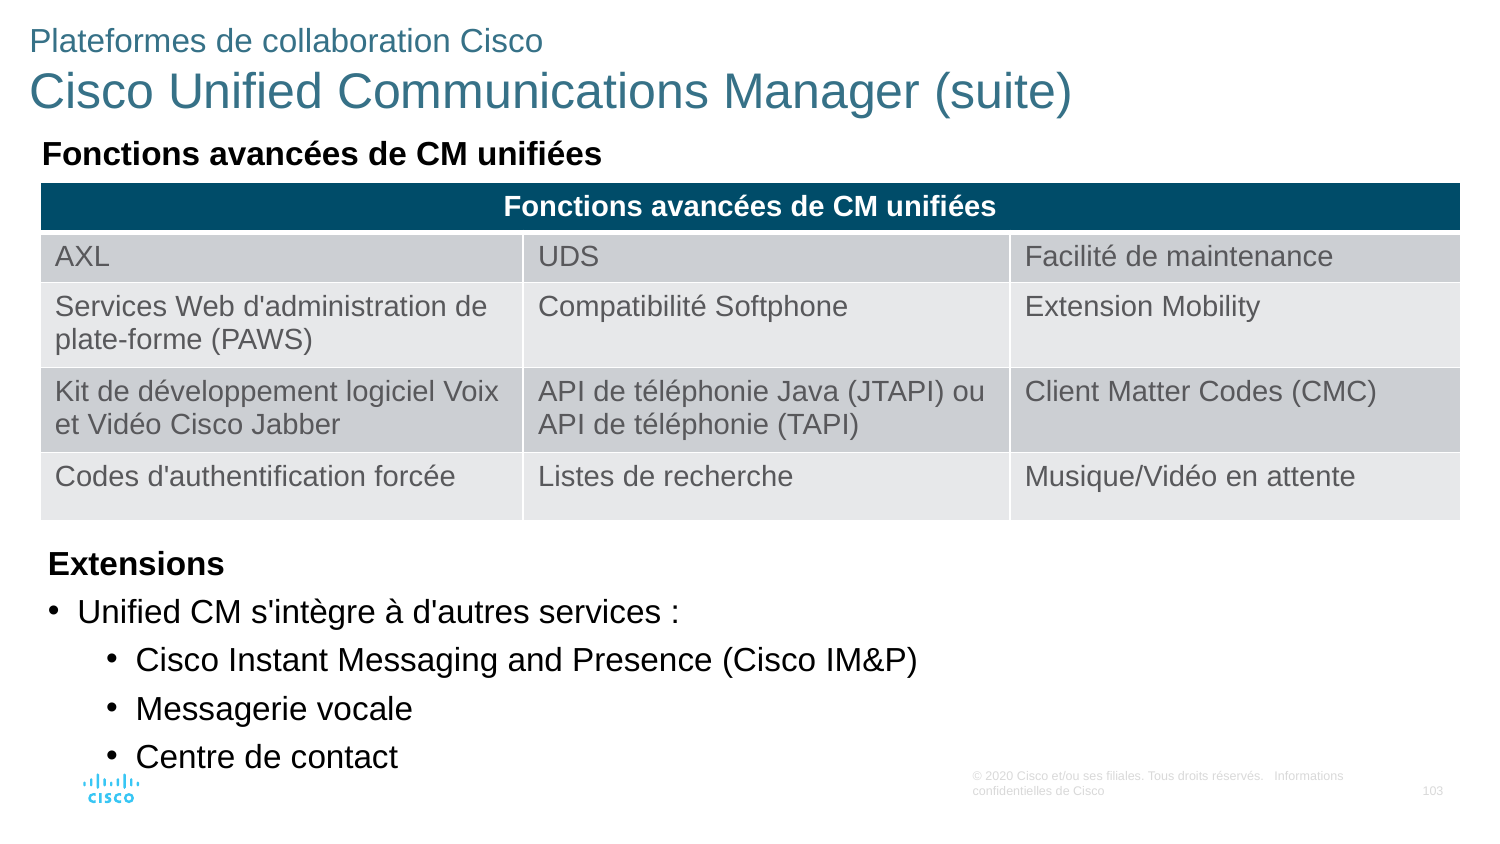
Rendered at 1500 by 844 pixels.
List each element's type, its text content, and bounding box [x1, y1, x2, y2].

table_cell API de téléphonie Java (JTAPI) ou API de téléphonie (TAPI) [524, 368, 1009, 452]
table_cell Musique/Vidéo en attente [1011, 453, 1460, 520]
text_box Extensions Unified CM s'intègre à d'autres services : Cisco Instant Messaging and Presence (Cisco IM&P) Messagerie vocale Centre de contact [33, 534, 1467, 783]
table_cell Compatibilité Softphone [524, 283, 1009, 367]
table_cell UDS [524, 235, 1009, 282]
table_cell Client Matter Codes (CMC) [1011, 368, 1460, 452]
text_box Fonctions avancées de CM unifiées [27, 124, 1461, 180]
table_header Fonctions avancées de CM unifiées [41, 183, 1460, 230]
table_cell Extension Mobility [1011, 283, 1460, 367]
table_cell Kit de développement logiciel Voix et Vidéo Cisco Jabber [41, 368, 522, 452]
table_cell Services Web d'administration de plate-forme (PAWS) [41, 283, 522, 367]
table_cell Codes d'authentification forcée [41, 453, 522, 520]
table_cell Facilité de maintenance [1011, 235, 1460, 282]
table_cell AXL [41, 235, 522, 282]
table_cell Listes de recherche [524, 453, 1009, 520]
title Plateformes de collaboration Cisco Cisco Unified Communications Manager (suite) [14, 6, 1474, 131]
